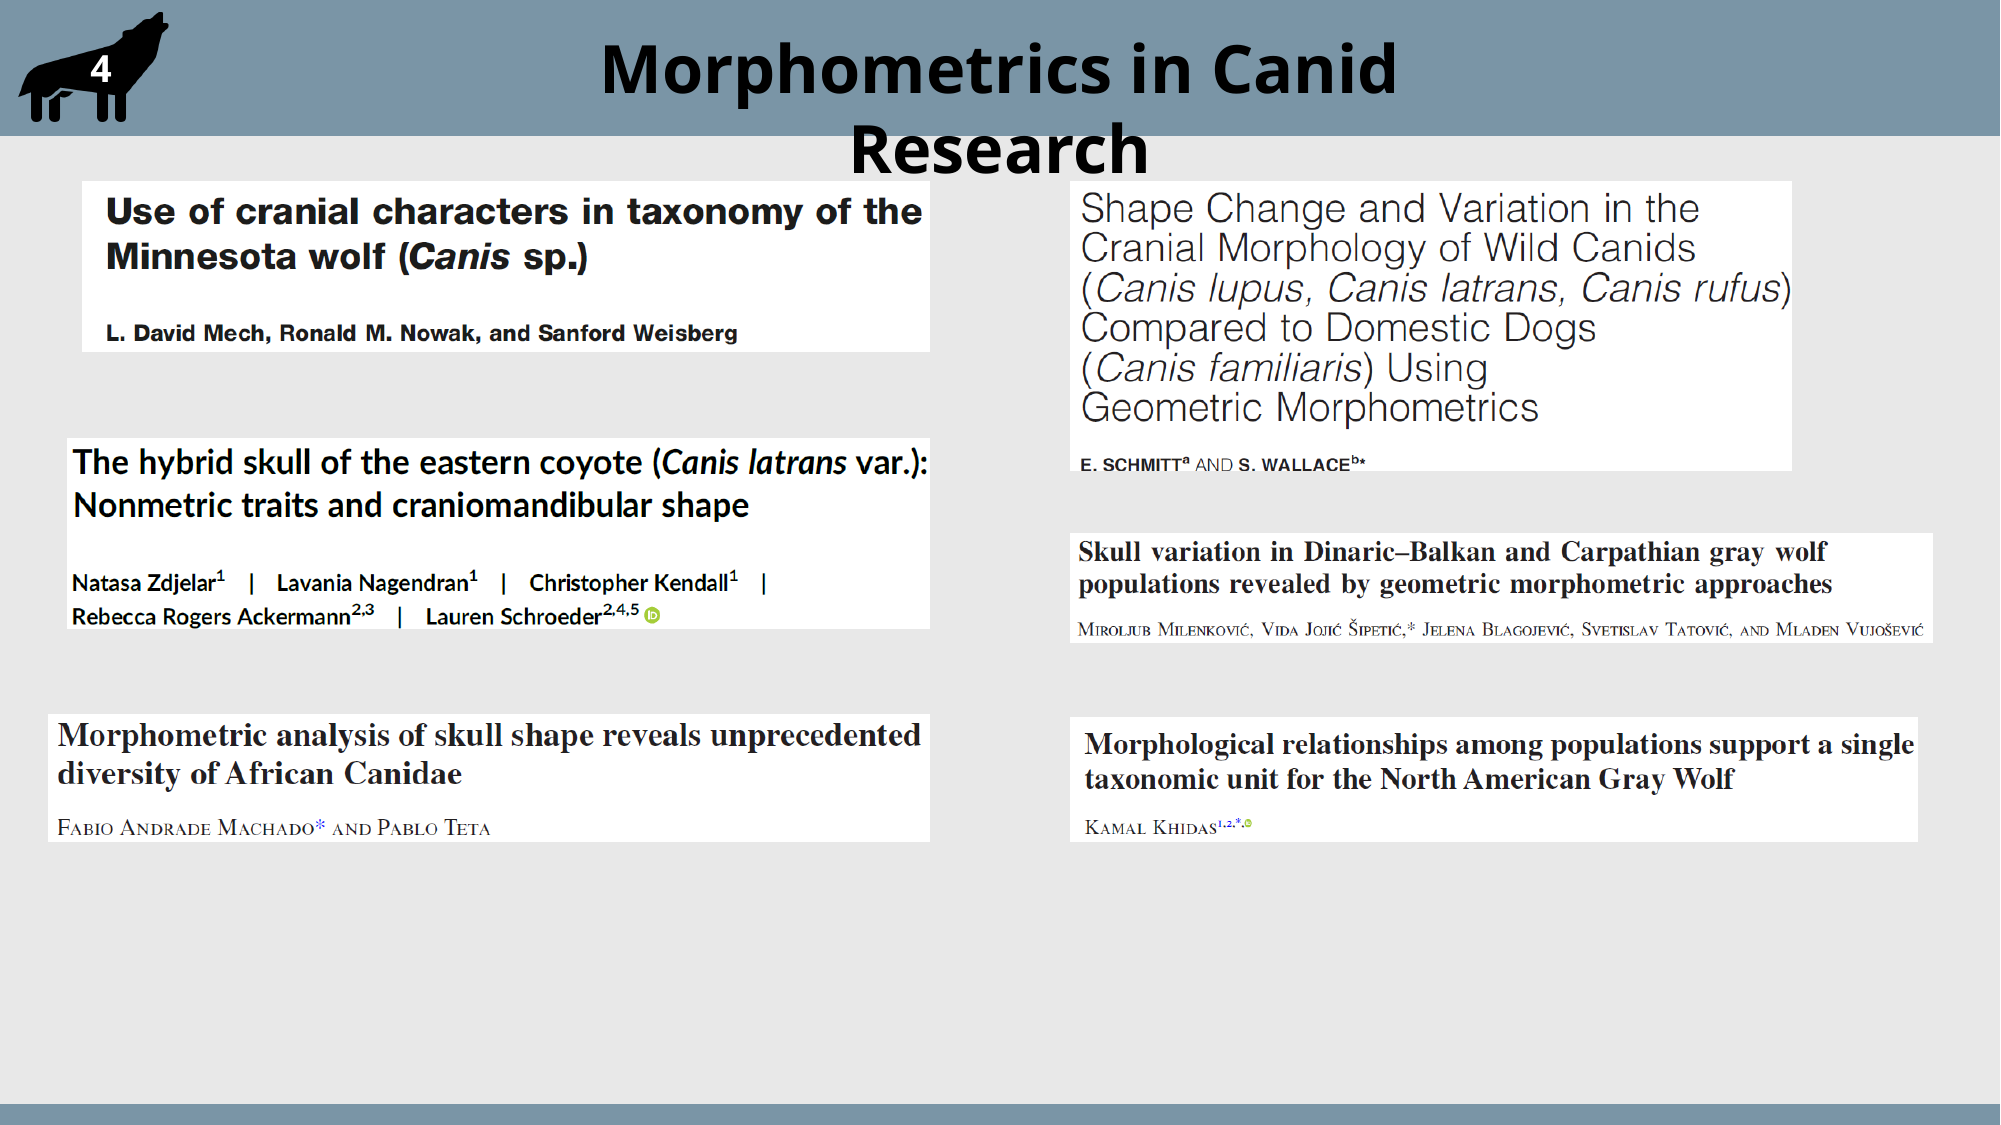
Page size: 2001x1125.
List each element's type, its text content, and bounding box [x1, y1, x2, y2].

picture [66, 437, 930, 630]
text_box [0, 1104, 2000, 1125]
picture [47, 714, 930, 843]
picture [1070, 716, 1918, 843]
picture [4, 0, 182, 142]
picture [82, 181, 930, 352]
picture [1070, 180, 1793, 471]
picture [1070, 533, 1934, 644]
text_box [182, 0, 2000, 136]
text_box [0, 0, 4, 136]
text_box Morphometrics in Canid Research [445, 19, 1555, 195]
